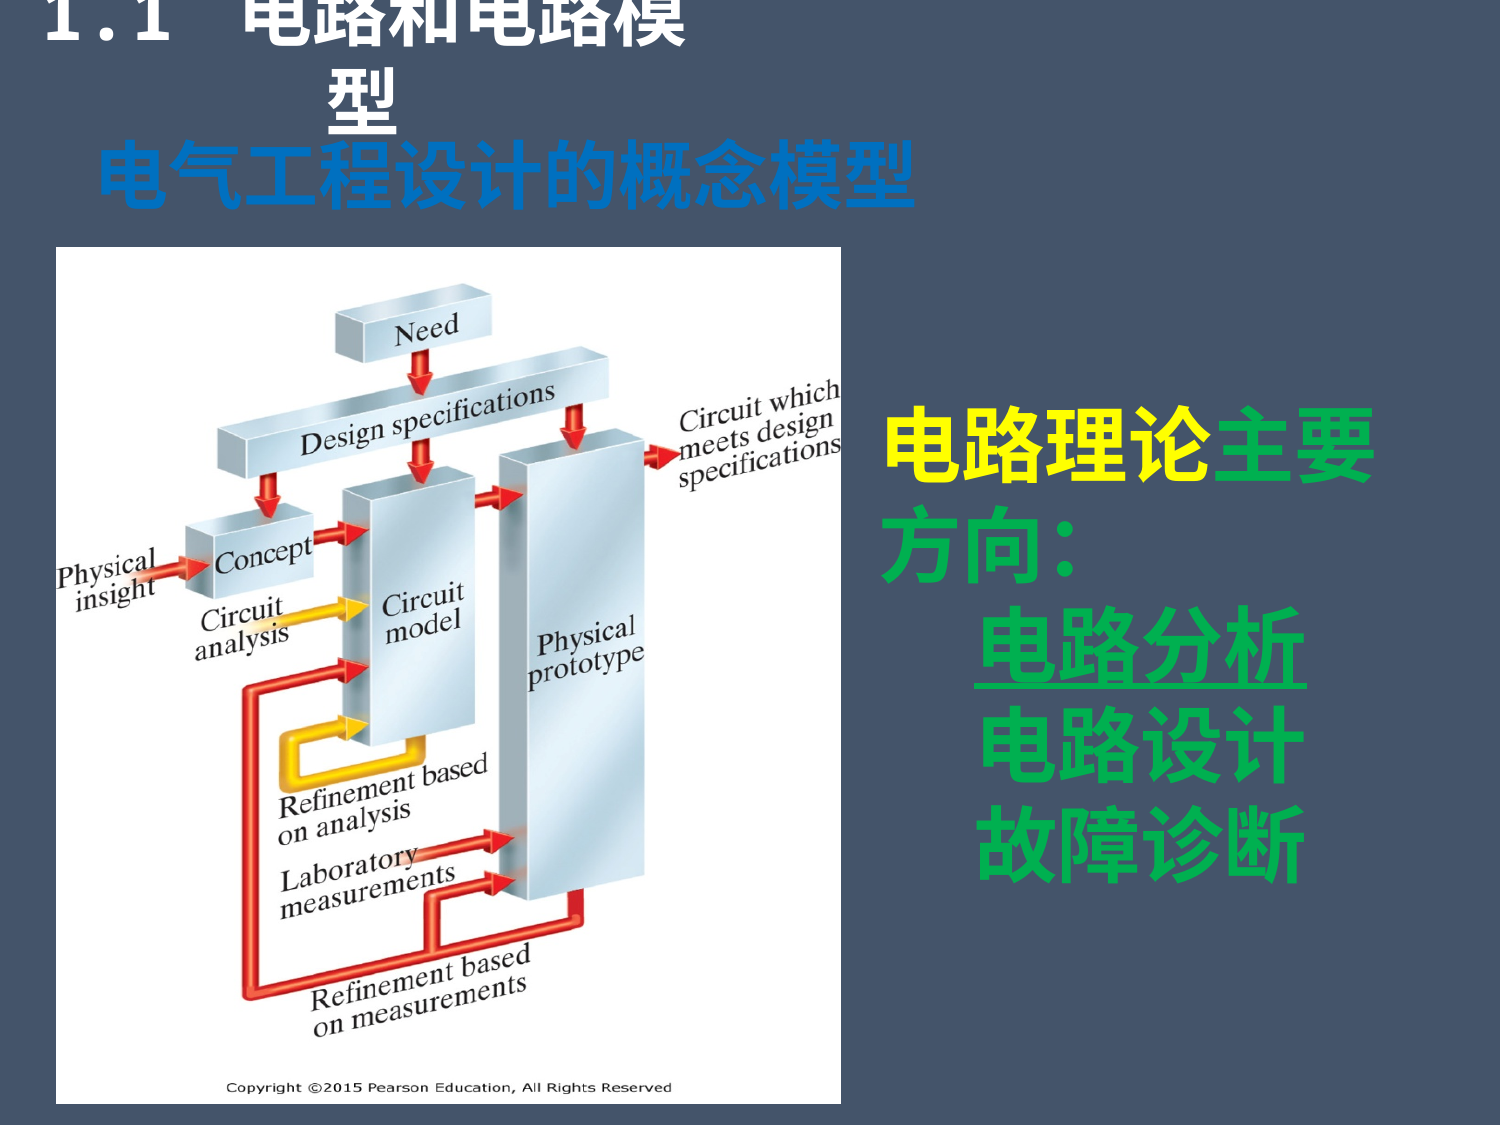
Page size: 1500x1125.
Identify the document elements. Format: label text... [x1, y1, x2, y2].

text_box 电气工程设计的概念模型 [20, 121, 992, 234]
text_box 1.1 电路和电路模型 [0, 0, 727, 153]
picture [56, 247, 841, 1104]
text_box 电路理论主要方向： 电路分析 电路设计 故障诊断 [863, 294, 1443, 992]
